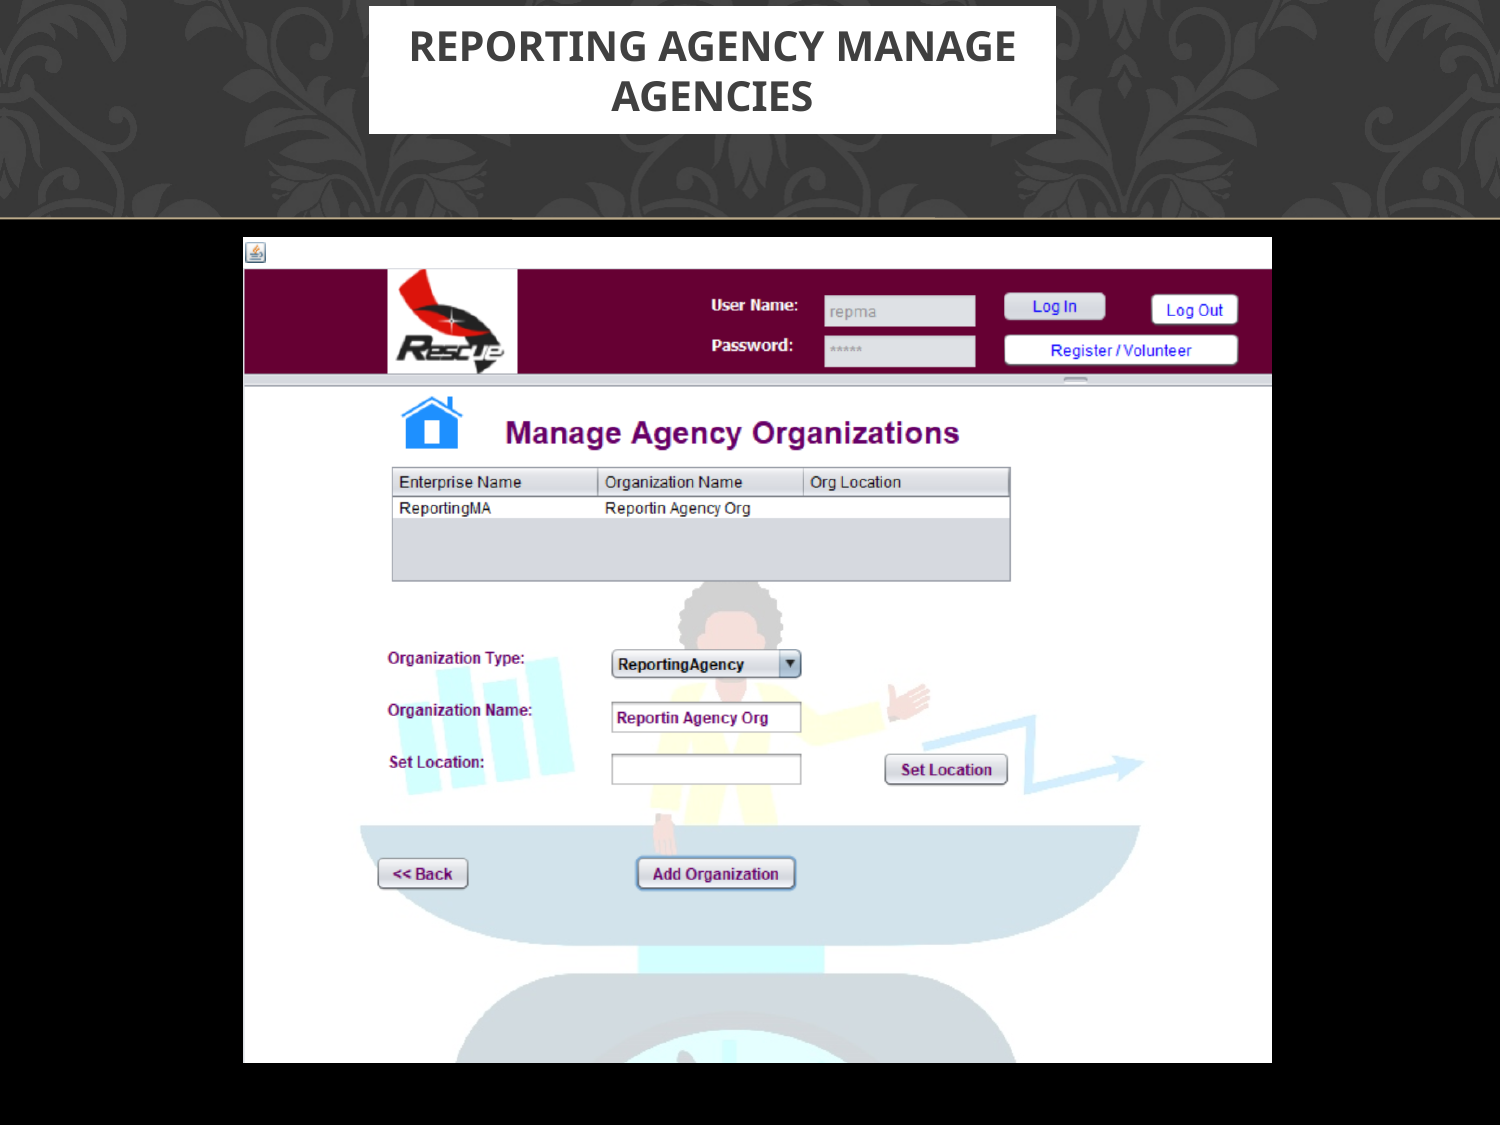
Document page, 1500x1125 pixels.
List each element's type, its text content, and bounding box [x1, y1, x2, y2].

picture [242, 237, 1272, 1063]
title REPORTING AGENCY MANAGE AGENCIES [369, 6, 1056, 134]
